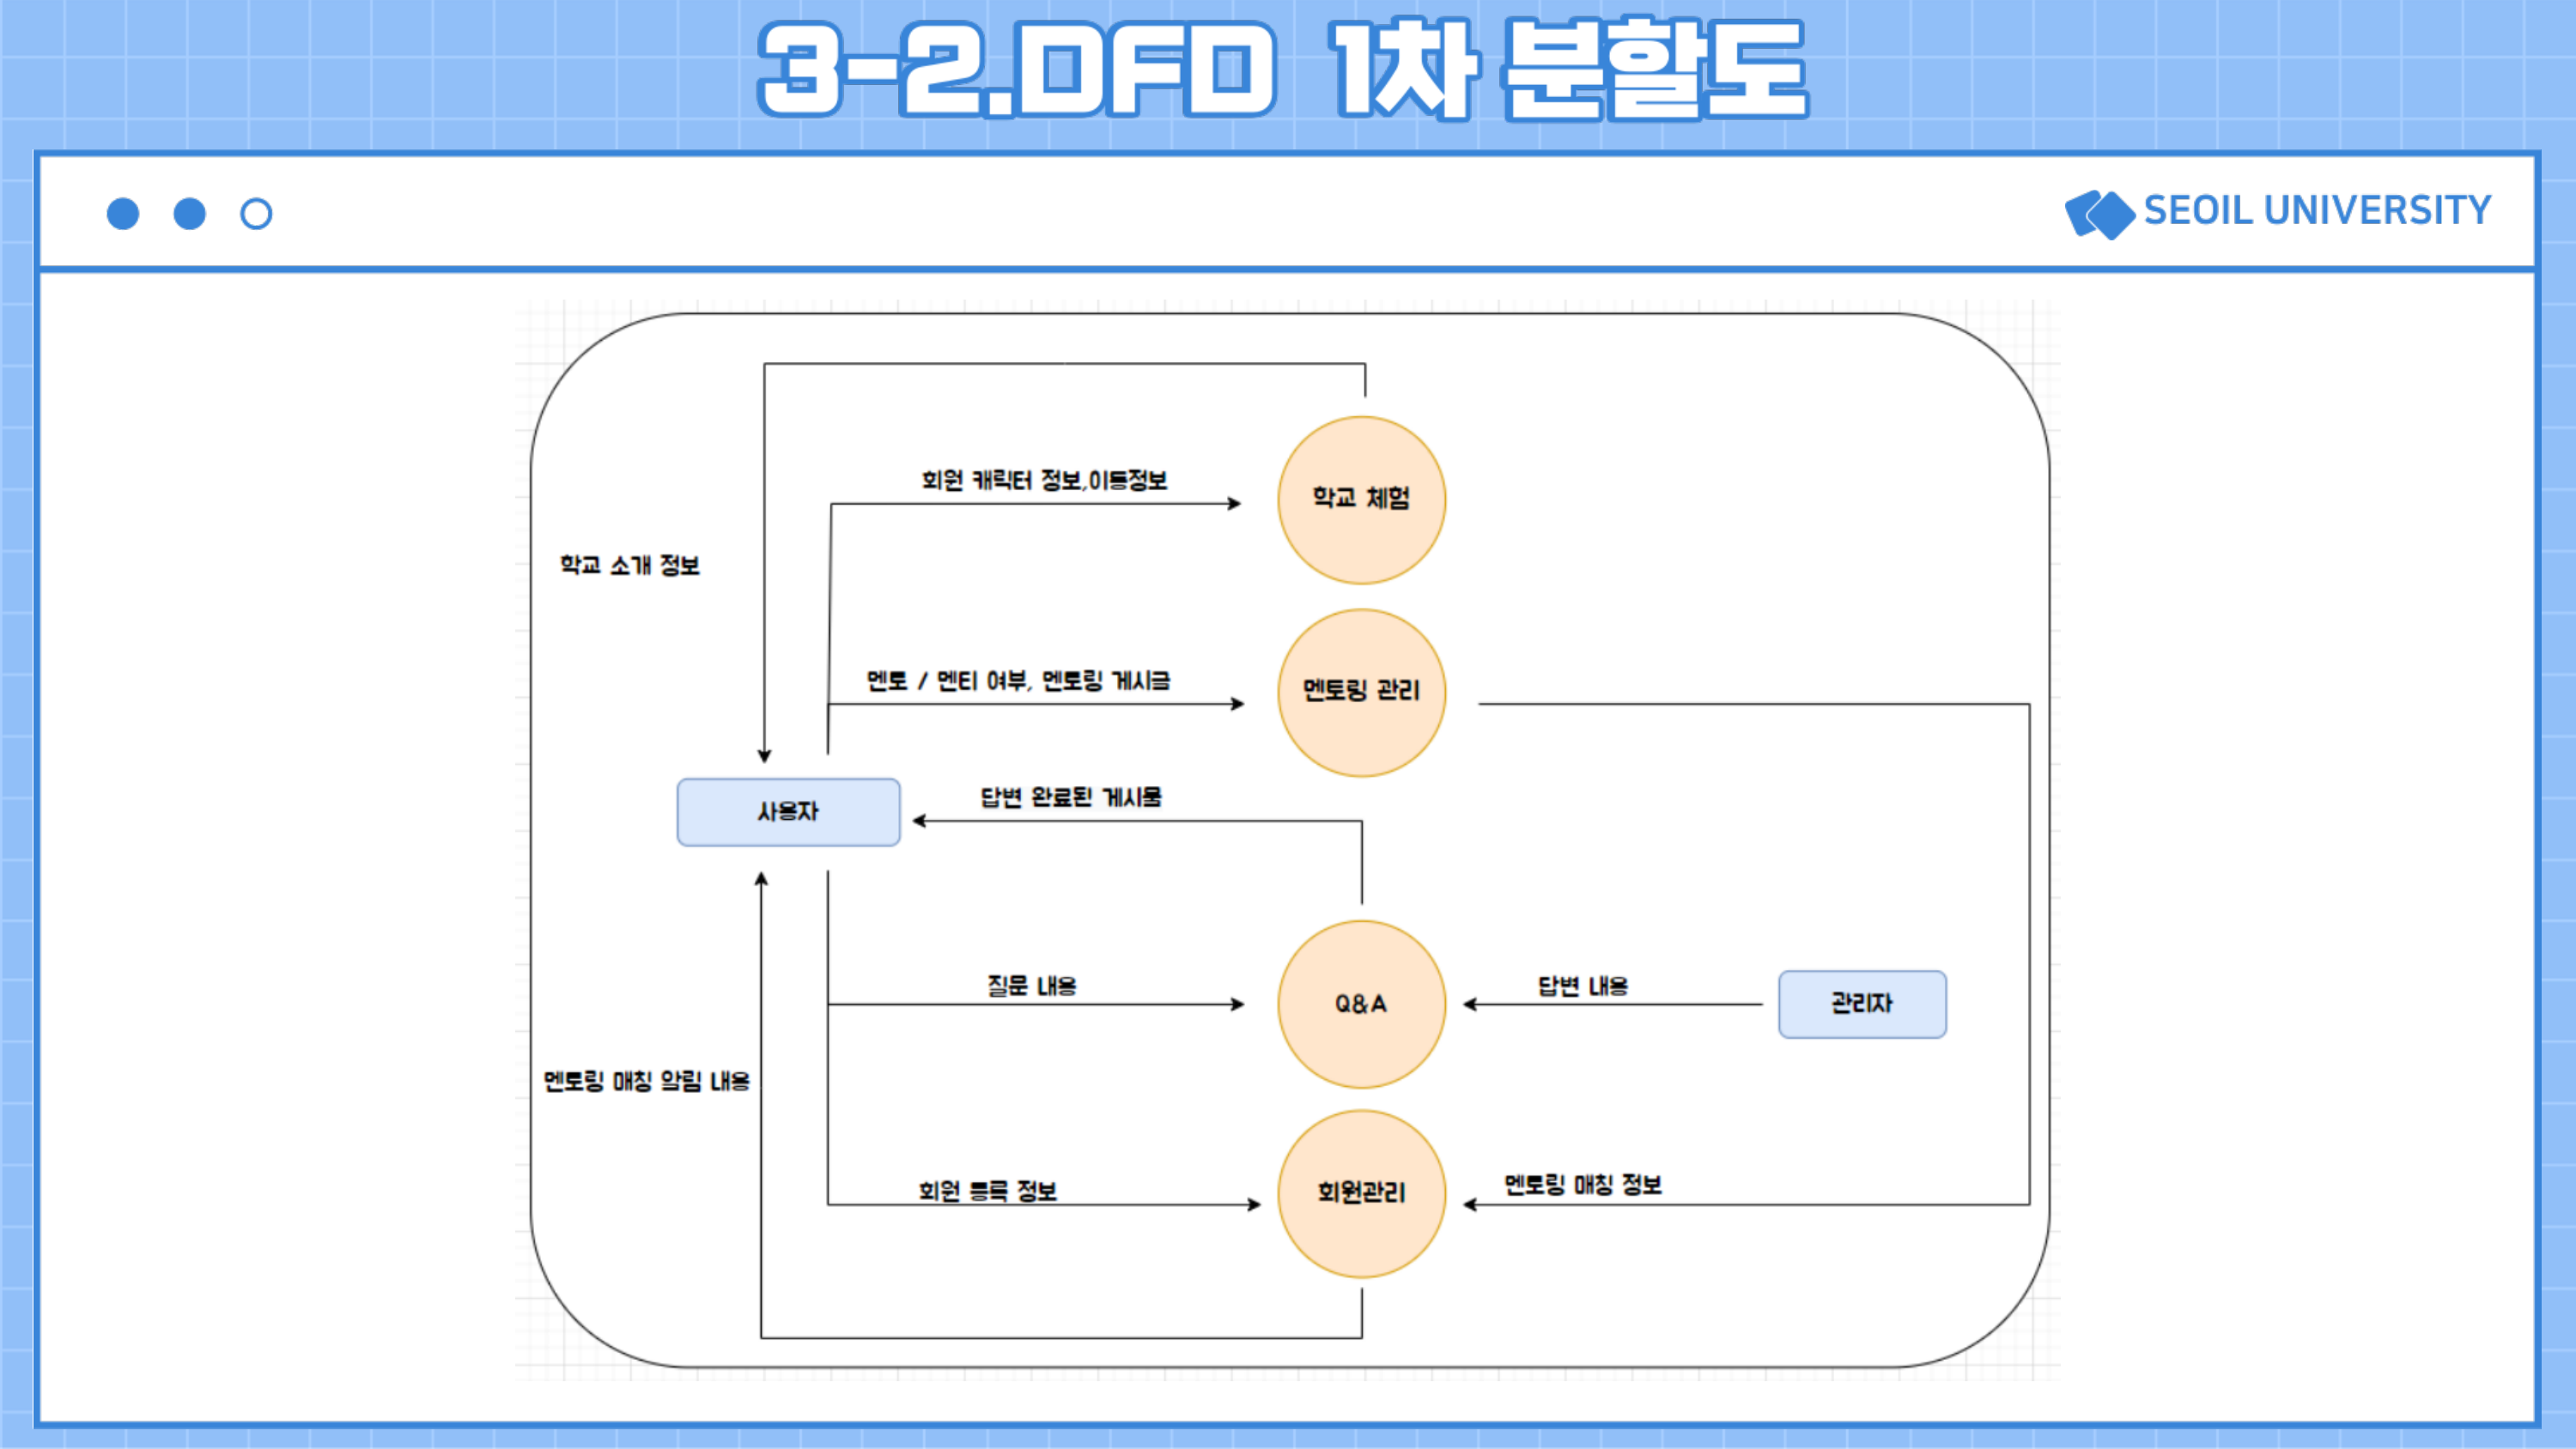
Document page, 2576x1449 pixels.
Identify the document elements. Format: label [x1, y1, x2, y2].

text_box [2065, 184, 2502, 241]
text_box [33, 149, 2542, 1429]
text_box [515, 300, 2061, 1381]
picture [0, 0, 1935, 248]
text_box [0, 0, 2576, 1449]
